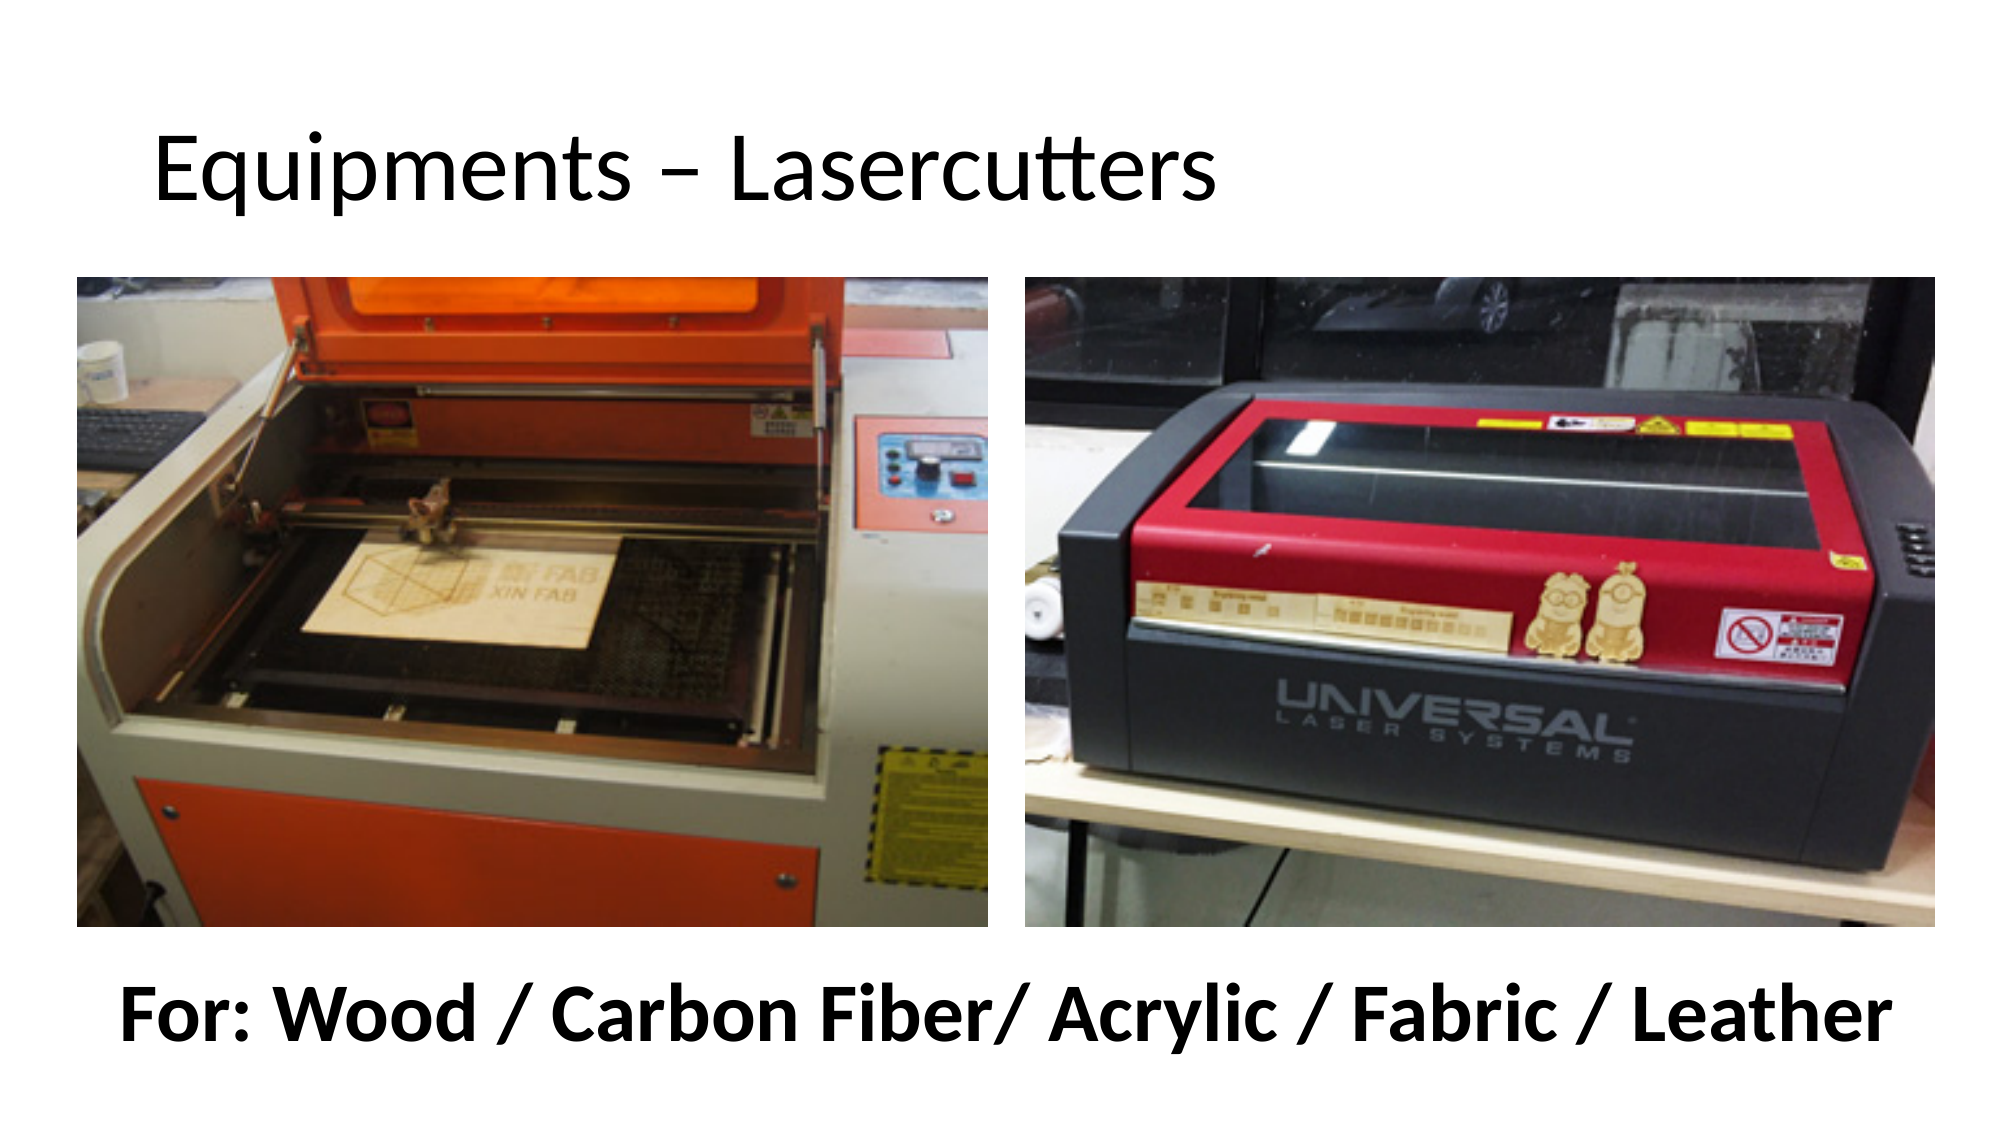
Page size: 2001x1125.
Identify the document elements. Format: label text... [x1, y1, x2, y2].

text_box For: Wood / Carbon Fiber/ Acrylic / Fabric / Leather [80, 950, 1935, 1066]
title Equipments – Lasercutters [137, 59, 1863, 278]
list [77, 277, 988, 927]
picture [1024, 277, 1935, 927]
